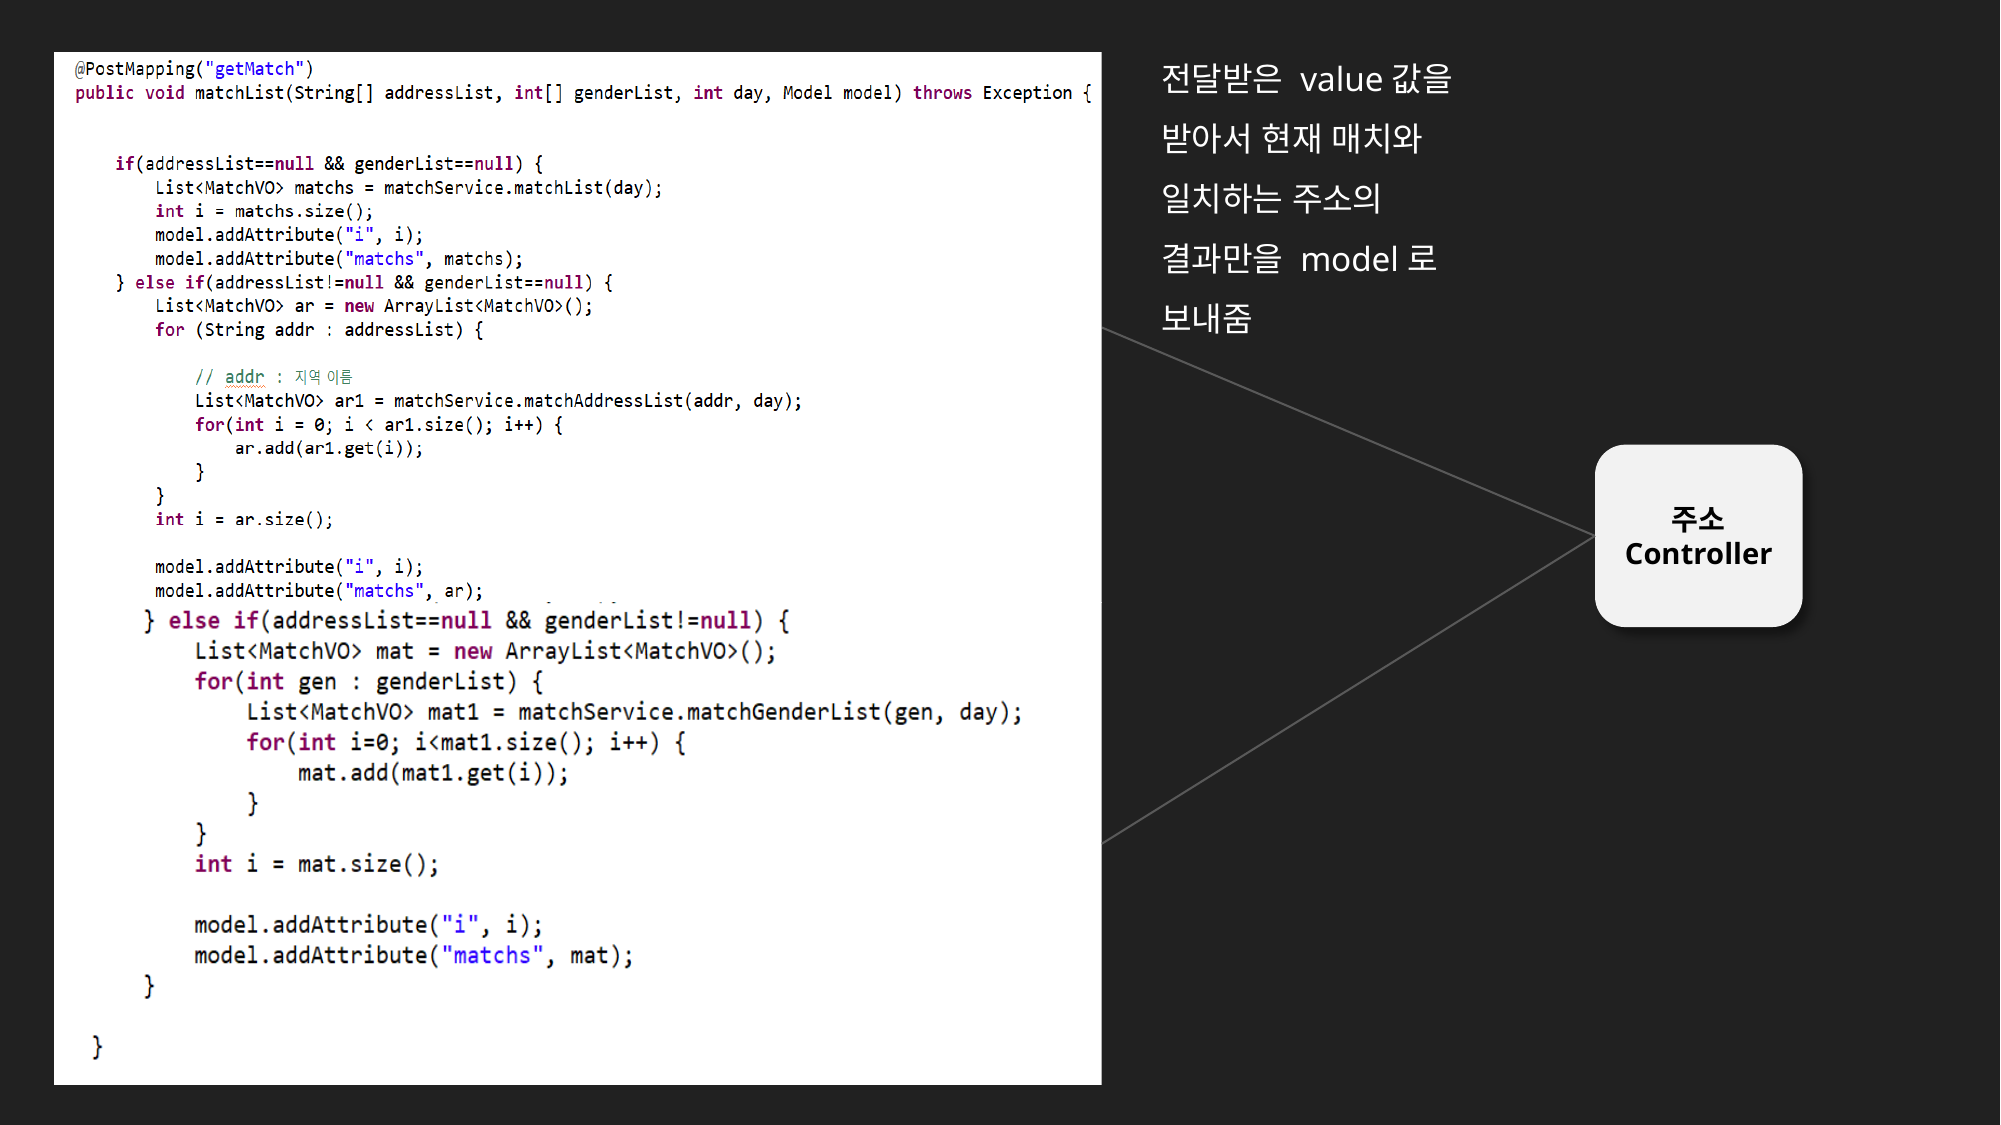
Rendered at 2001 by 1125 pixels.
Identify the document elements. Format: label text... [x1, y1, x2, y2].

text_box 주소 Controller [1596, 443, 1804, 629]
text_box [53, 602, 1103, 1086]
text_box 전달받은 value값을 받아서 현재 매치와 일치하는 주소의 결과만을 model로 보내줌 [1146, 30, 1484, 327]
text_box [53, 51, 1103, 602]
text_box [1101, 535, 1596, 844]
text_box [1101, 327, 1596, 535]
